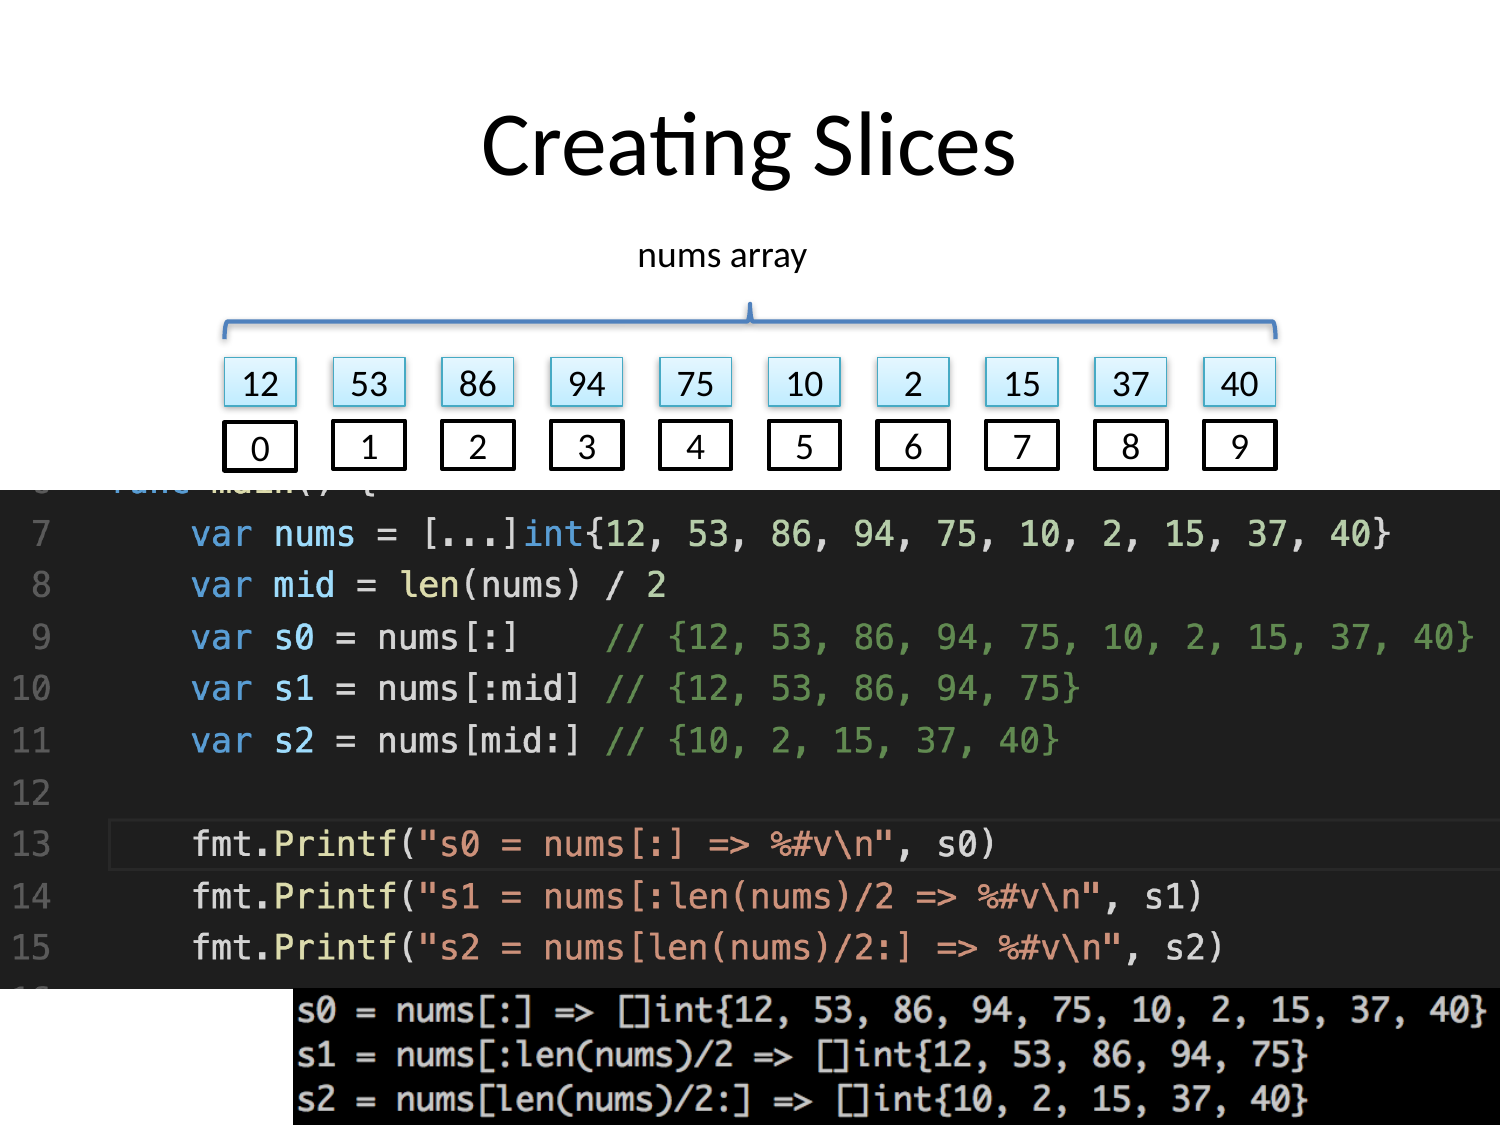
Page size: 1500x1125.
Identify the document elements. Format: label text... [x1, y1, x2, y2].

text_box 2 [440, 419, 516, 471]
text_box 9 [1202, 419, 1278, 471]
text_box nums array [622, 222, 878, 283]
picture [0, 490, 1500, 1125]
text_box 6 [875, 419, 951, 471]
text_box 0 [222, 420, 298, 473]
title Creating Slices [75, 45, 1425, 233]
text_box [224, 357, 1276, 407]
text_box 1 [331, 419, 407, 471]
text_box 4 [658, 419, 733, 471]
text_box [222, 301, 1278, 340]
text_box 8 [1093, 419, 1169, 471]
text_box 5 [767, 419, 842, 471]
text_box 7 [984, 419, 1060, 471]
text_box 3 [549, 419, 625, 471]
